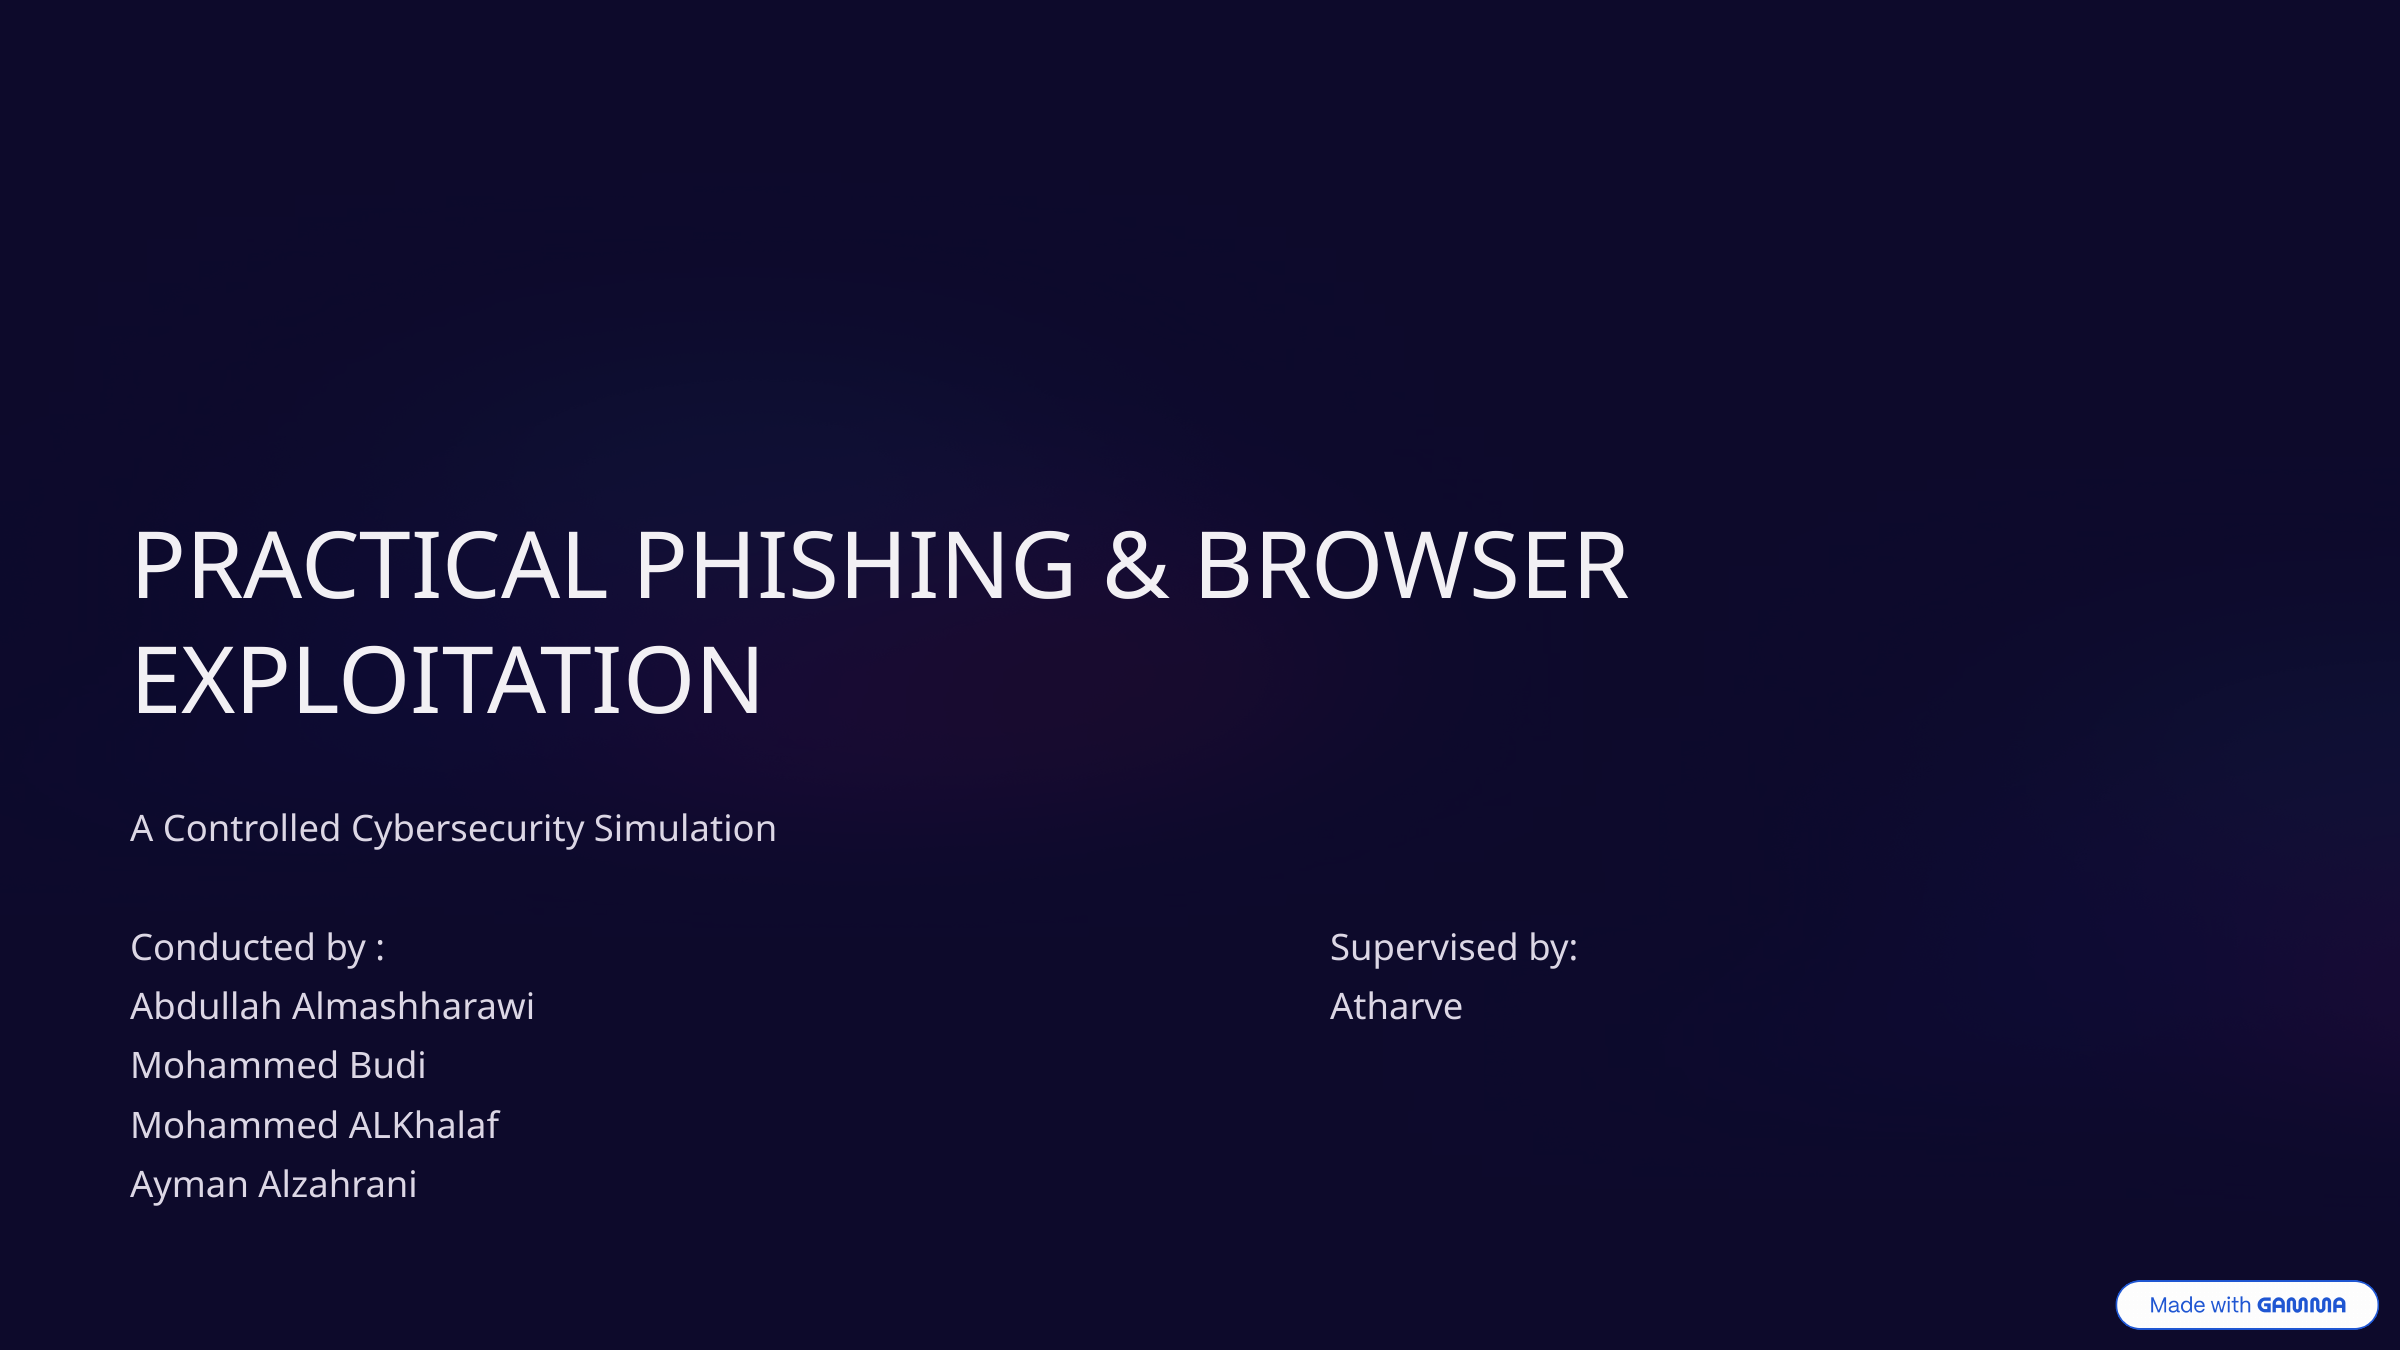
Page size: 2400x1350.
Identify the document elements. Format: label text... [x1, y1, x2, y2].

picture [2106, 1271, 2389, 1339]
text_box A Controlled Cybersecurity Simulation Conducted by : Supervised by: Abdullah Almashharawi Atharve Mohammed Budi Mohammed ALKhalaf Ayman Alzahrani [130, 789, 2270, 849]
text_box PRACTICAL PHISHING & BROWSER EXPLOITATION [130, 501, 2270, 734]
